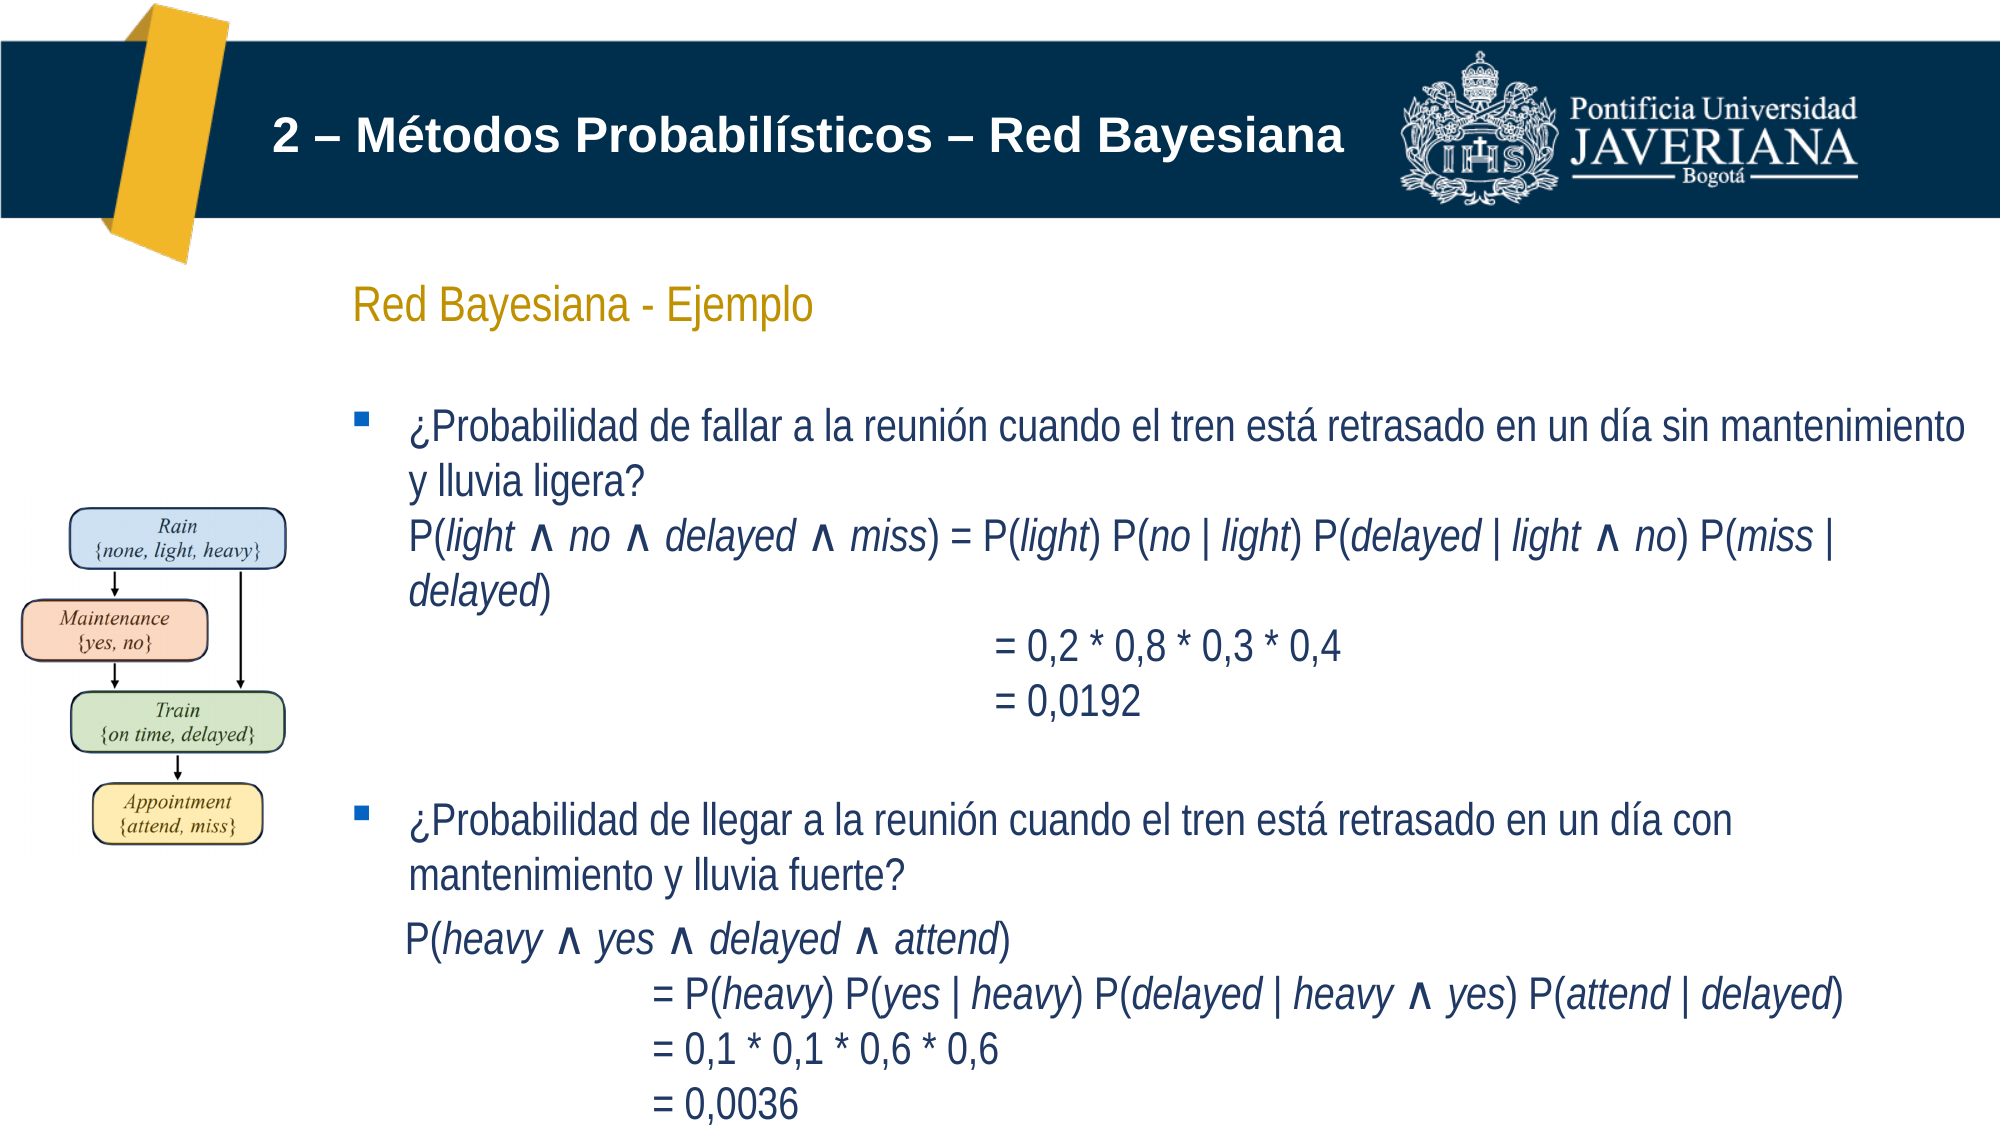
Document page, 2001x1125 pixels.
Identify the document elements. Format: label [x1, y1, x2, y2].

picture [0, 494, 338, 859]
list [0, 0, 2000, 1125]
